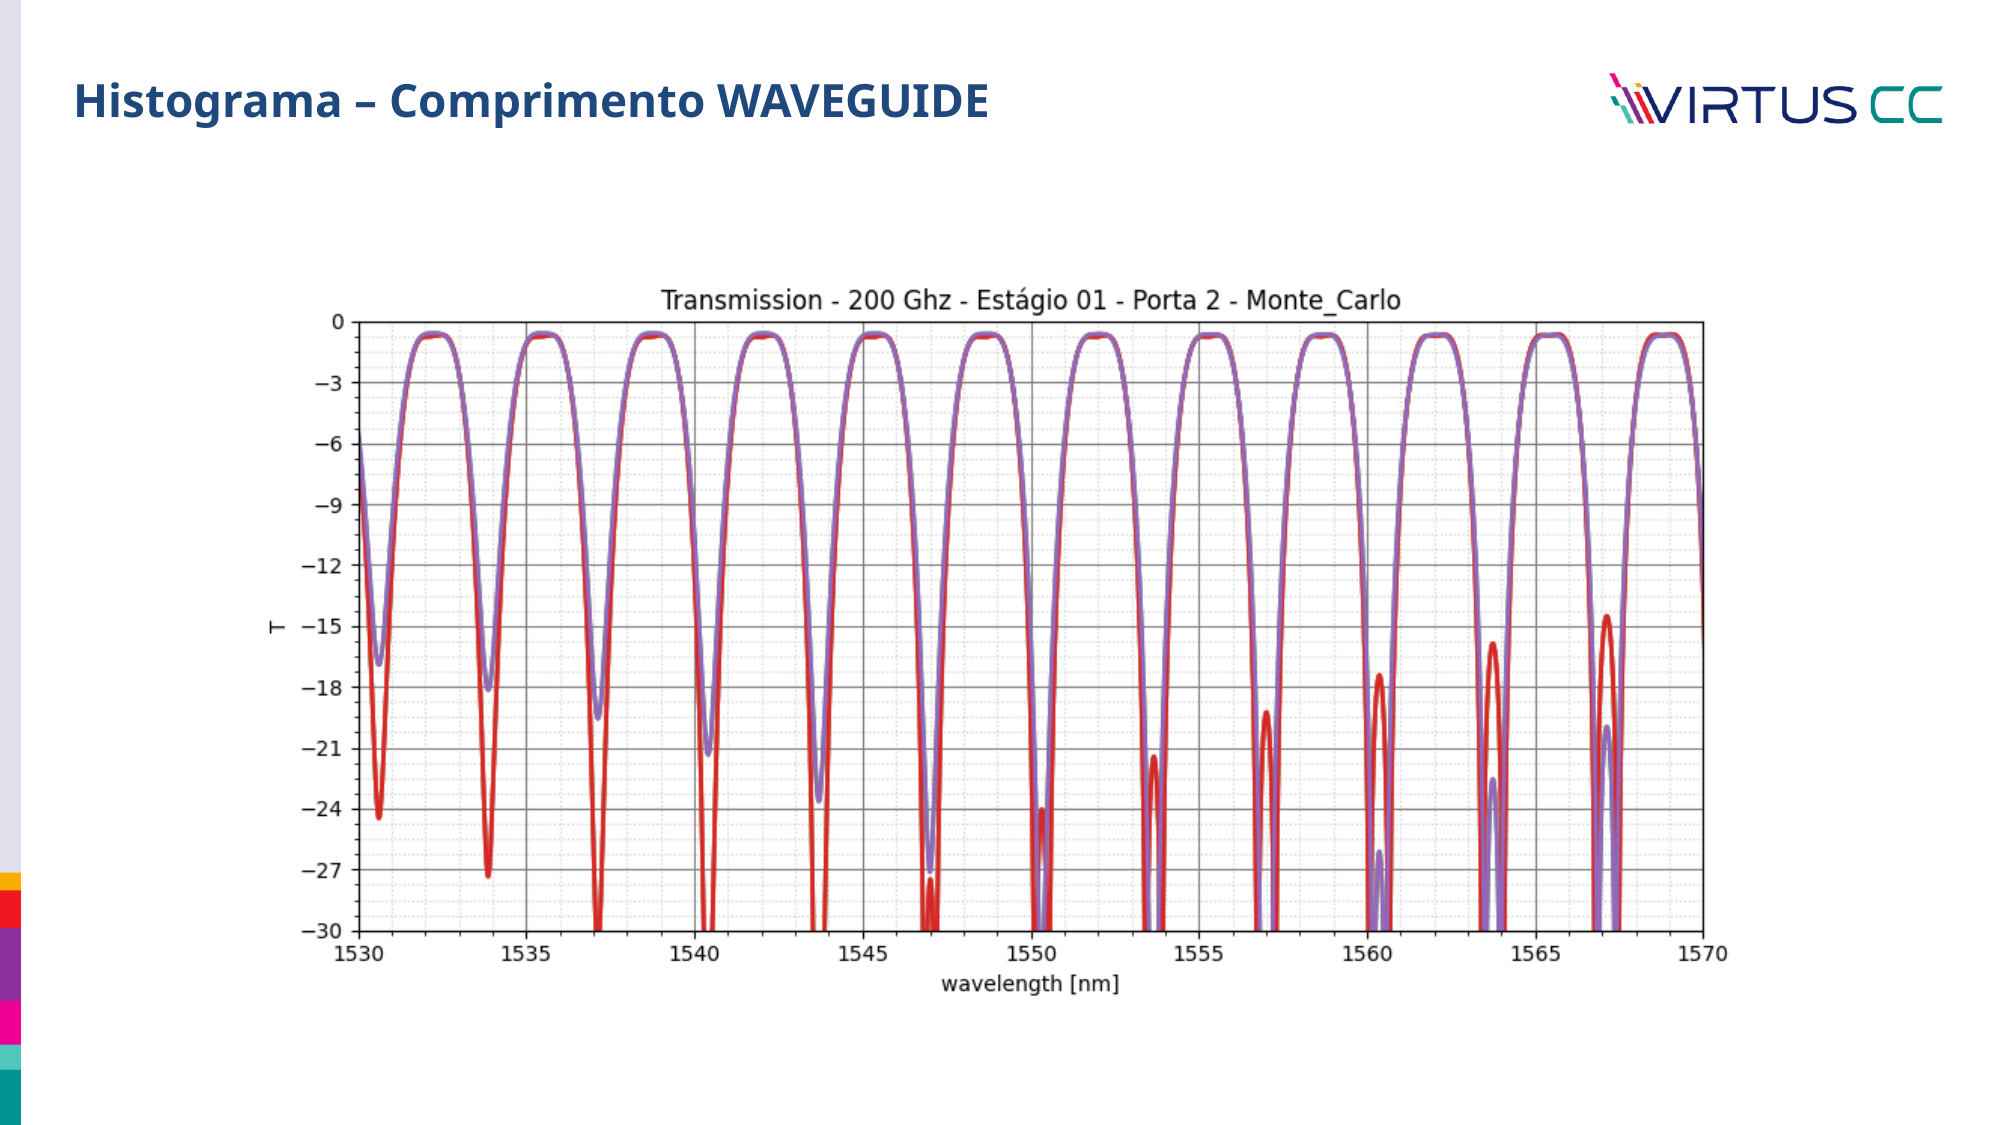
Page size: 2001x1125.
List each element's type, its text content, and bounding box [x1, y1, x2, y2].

title Histograma – Comprimento WAVEGUIDE [71, 69, 1128, 260]
picture [0, 0, 21, 1125]
picture [1609, 73, 1943, 124]
picture [254, 272, 1746, 1011]
